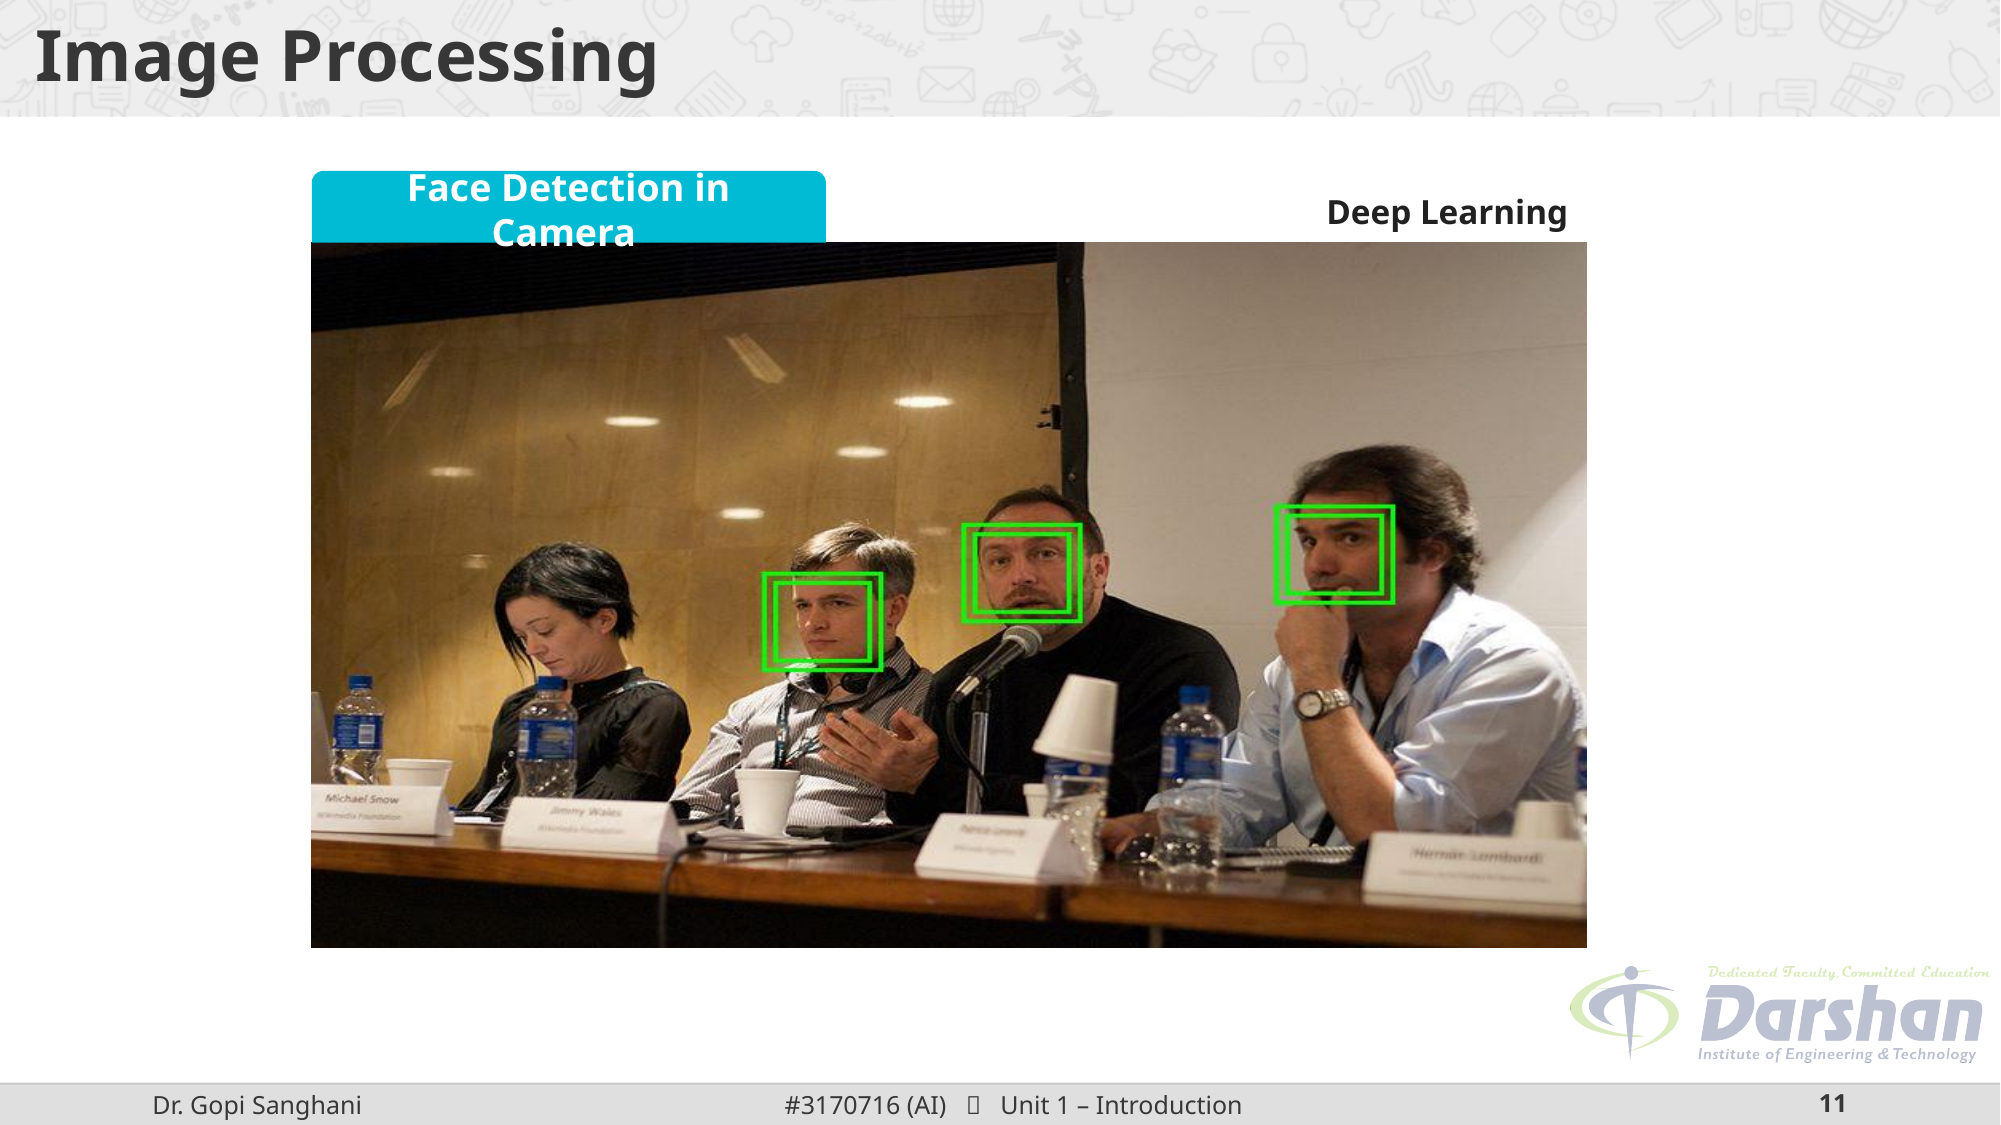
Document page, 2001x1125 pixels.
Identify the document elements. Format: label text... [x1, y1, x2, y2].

title Image Processing [0, 0, 2000, 117]
text_box Face Detection in Camera [310, 169, 828, 244]
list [311, 242, 1587, 948]
text_box Deep Learning [1090, 184, 1584, 239]
